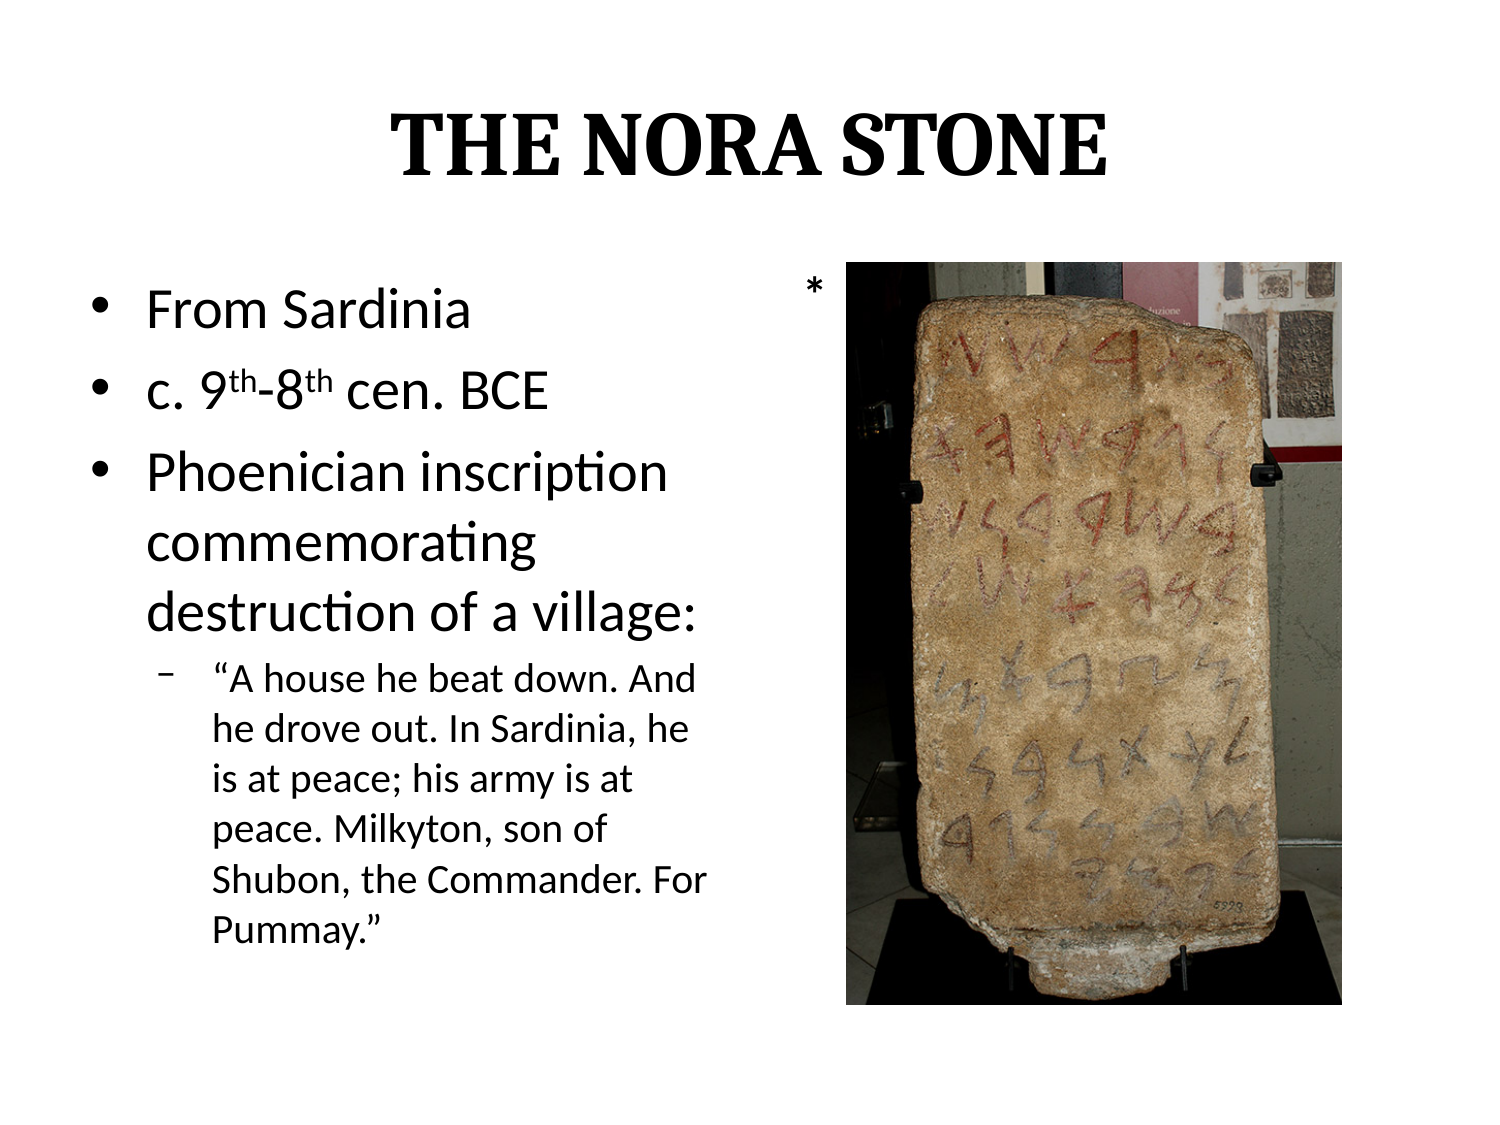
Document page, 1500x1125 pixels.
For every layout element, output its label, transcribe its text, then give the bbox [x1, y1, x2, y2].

list From Sardinia c. 9th-8th cen. BCE Phoenician inscription commemorating destruction of a village: “A house he beat down. And he drove out. In Sardinia, he is at peace; his army is at peace. Milkyton, son of Shubon, the Commander. For Pummay.” [75, 262, 738, 1005]
title The Nora Stone [75, 45, 1425, 233]
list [845, 262, 1342, 1006]
text_box * [787, 255, 863, 330]
